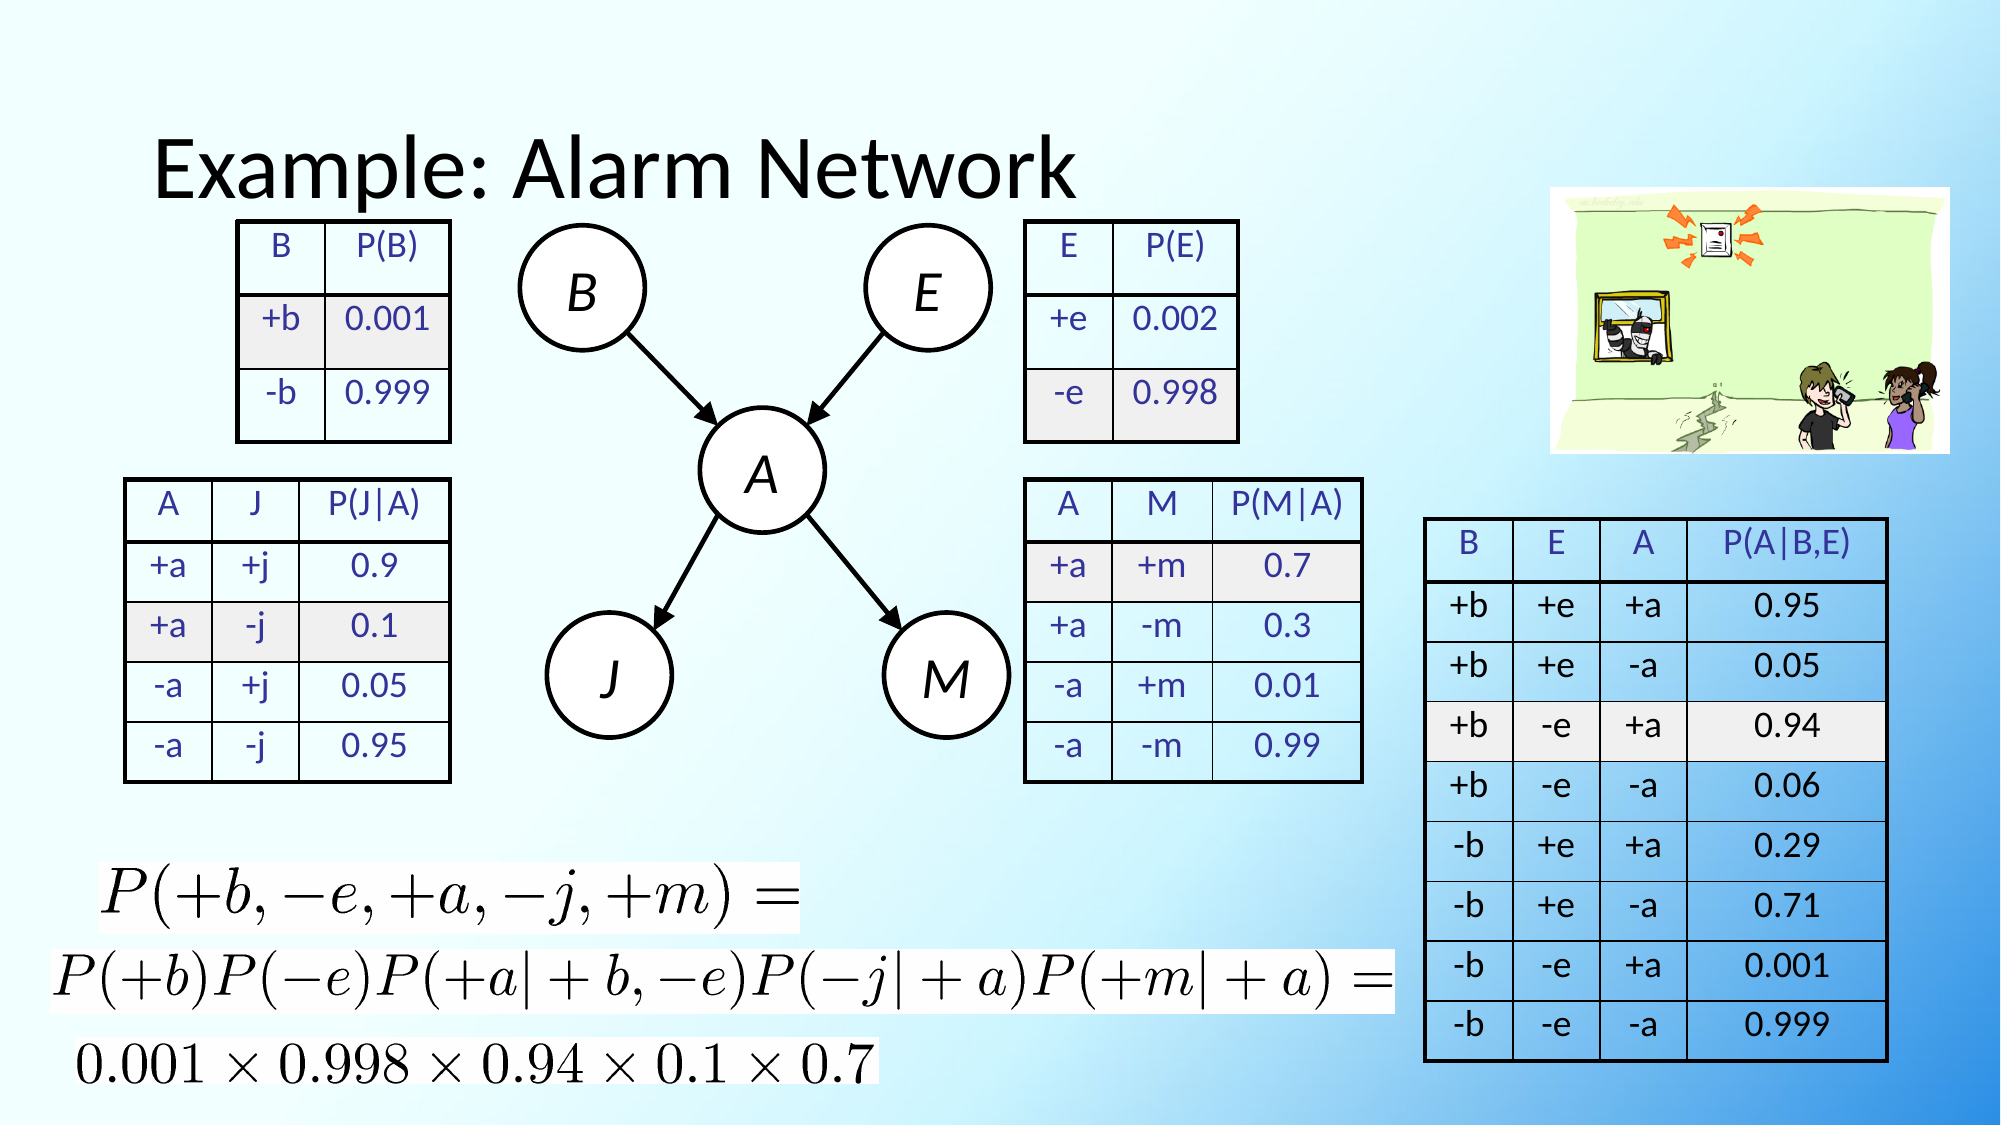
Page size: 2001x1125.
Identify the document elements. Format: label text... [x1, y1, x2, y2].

table_cell -a [1601, 643, 1686, 701]
table_cell -e [1514, 702, 1599, 761]
table_cell 0.002 [1114, 297, 1236, 368]
table_cell -a [1027, 663, 1111, 721]
table_cell -j [213, 603, 298, 661]
text_box M [883, 612, 1010, 738]
table_header M [1113, 482, 1212, 540]
table_cell 0.94 [1688, 702, 1885, 761]
table_cell +m [1113, 544, 1212, 601]
table_cell 0.95 [1688, 584, 1885, 641]
table_cell -e [1514, 1002, 1599, 1059]
table_header B [240, 224, 324, 293]
table_cell -e [1514, 942, 1599, 1000]
table_cell +a [127, 544, 211, 601]
table_cell +e [1514, 643, 1599, 701]
table_cell +e [1027, 297, 1112, 368]
table_cell -b [1427, 882, 1512, 940]
table_cell +e [1514, 822, 1599, 881]
table_cell +a [1601, 702, 1686, 761]
table_header B [1427, 521, 1512, 580]
table_cell 0.01 [1213, 663, 1360, 721]
table_cell +a [1027, 603, 1111, 661]
table_cell +e [1514, 882, 1599, 940]
table_header A [1601, 521, 1686, 580]
table_header J [213, 482, 298, 540]
table_cell +m [1113, 663, 1212, 721]
table_cell 0.05 [300, 663, 448, 721]
table_cell +a [1027, 544, 1111, 601]
table_cell -b [1427, 1002, 1512, 1059]
table_cell -a [127, 663, 211, 721]
table_cell 0.29 [1688, 822, 1885, 881]
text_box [806, 514, 903, 631]
table_cell 0.71 [1688, 882, 1885, 940]
table_cell 0.001 [326, 297, 448, 368]
table_cell -m [1113, 723, 1212, 780]
table_header A [127, 482, 211, 540]
table_cell -a [1601, 762, 1686, 821]
table_cell -e [1514, 762, 1599, 821]
table_cell 0.05 [1688, 643, 1885, 701]
table_cell 0.06 [1688, 762, 1885, 821]
table_cell 0.999 [1688, 1002, 1885, 1059]
table_cell -b [1427, 942, 1512, 1000]
picture [0, 0, 2001, 1125]
text_box B [519, 225, 645, 351]
table_cell +a [1601, 822, 1686, 881]
table_header A [1027, 482, 1111, 540]
table_header E [1027, 224, 1112, 293]
table_cell +e [1514, 584, 1599, 641]
table_cell +b [1427, 702, 1512, 761]
table_cell 0.001 [1688, 942, 1885, 1000]
table_cell 0.95 [300, 723, 448, 780]
table_cell -j [213, 723, 298, 780]
table_cell +b [240, 297, 324, 368]
table_cell -b [240, 370, 324, 440]
table_cell -a [1027, 723, 1111, 780]
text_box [806, 331, 884, 426]
table_cell +j [213, 544, 298, 601]
table_cell -e [1027, 370, 1112, 440]
table_cell 0.9 [300, 544, 448, 601]
table_cell -m [1113, 603, 1212, 661]
table_cell -a [1601, 1002, 1686, 1059]
table_cell 0.998 [1114, 370, 1236, 440]
table_header E [1514, 521, 1599, 580]
text_box J [546, 612, 672, 738]
table_header P(M|A) [1213, 482, 1360, 540]
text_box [626, 331, 719, 426]
table_cell +b [1427, 762, 1512, 821]
table_cell +a [127, 603, 211, 661]
text_box A [699, 407, 825, 533]
table_header P(B) [326, 224, 448, 293]
table_cell +a [1601, 942, 1686, 1000]
table_cell +b [1427, 643, 1512, 701]
table_cell 0.1 [300, 603, 448, 661]
table_cell +a [1601, 584, 1686, 641]
title Example: Alarm Network [137, 59, 1863, 278]
table_cell 0.99 [1213, 723, 1360, 780]
table_cell 0.999 [326, 370, 448, 440]
table_cell 0.7 [1213, 544, 1360, 601]
table_header P(E) [1114, 224, 1236, 293]
table_cell -a [1601, 882, 1686, 940]
text_box E [865, 225, 991, 351]
table_cell +j [213, 663, 298, 721]
table_header P(A|B,E) [1688, 521, 1885, 580]
table_cell -a [127, 723, 211, 780]
table_cell 0.3 [1213, 603, 1360, 661]
table_cell +b [1427, 584, 1512, 641]
table_cell -b [1427, 822, 1512, 881]
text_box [653, 514, 719, 631]
table_header P(J|A) [300, 482, 448, 540]
